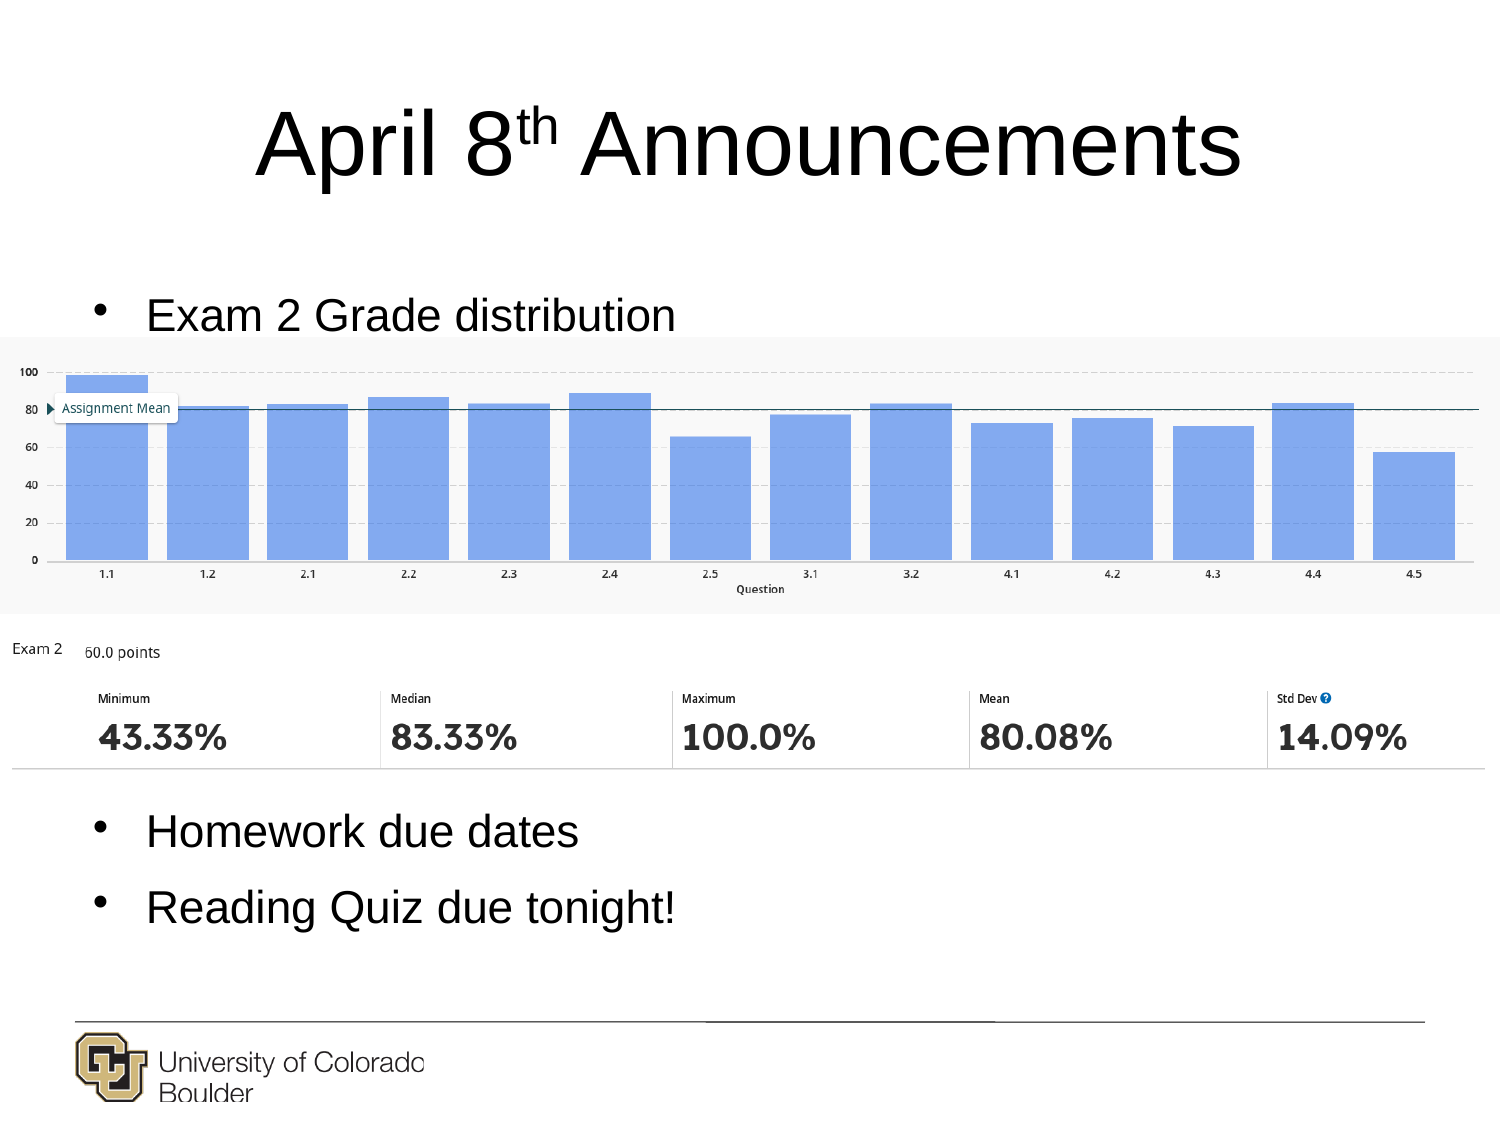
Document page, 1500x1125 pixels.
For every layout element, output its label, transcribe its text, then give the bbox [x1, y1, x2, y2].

title April 8th Announcements [75, 44, 1425, 233]
list Exam 2 Grade distribution Homework due dates Reading Quiz due tonight! [75, 789, 1425, 938]
list Exam 2 Grade distribution Homework due dates Reading Quiz due tonight! [75, 285, 1425, 335]
picture [0, 337, 1500, 781]
